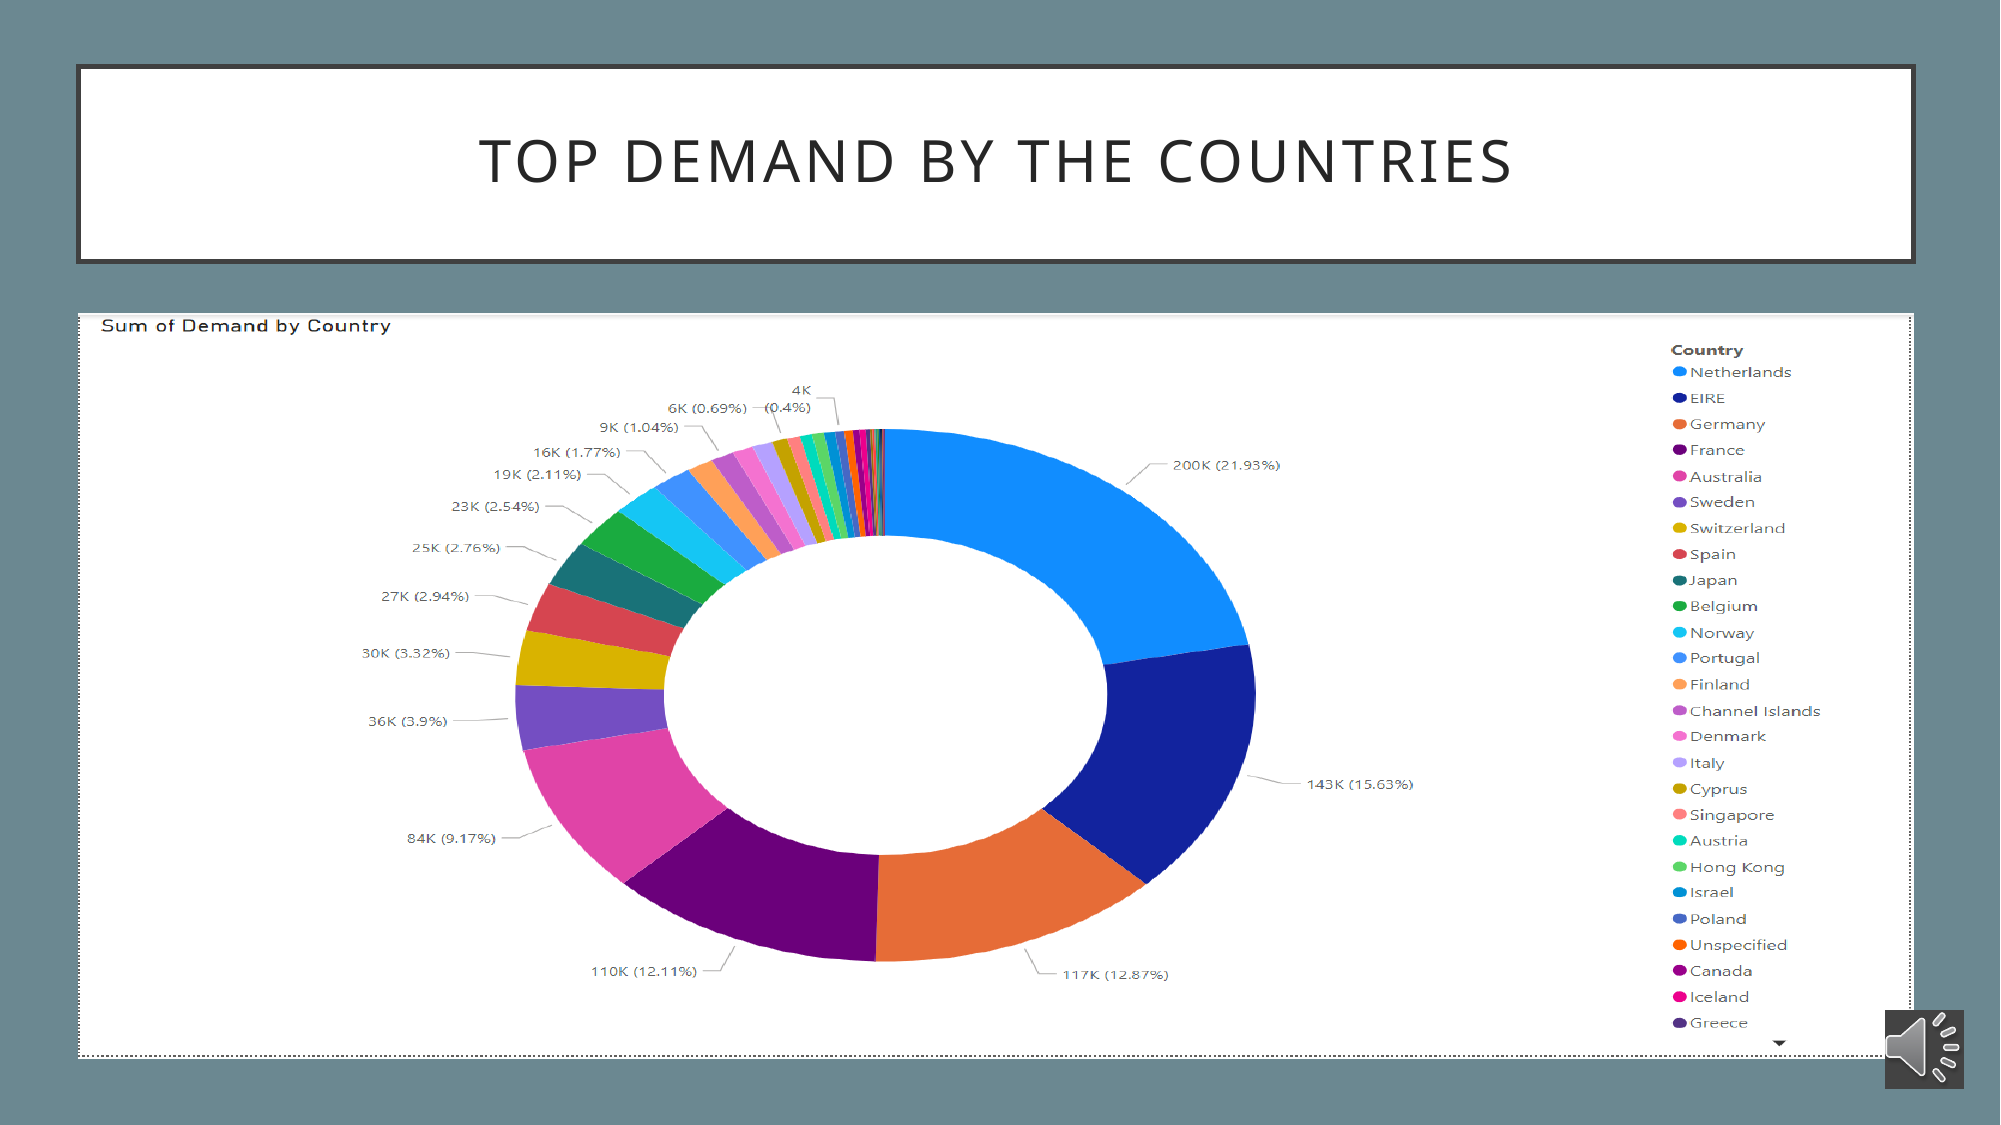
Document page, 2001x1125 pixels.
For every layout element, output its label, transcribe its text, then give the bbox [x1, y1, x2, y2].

picture [1884, 1009, 1965, 1090]
title TOP DEMAND BY THE COUNTRIES [76, 64, 1916, 264]
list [78, 313, 1914, 1059]
